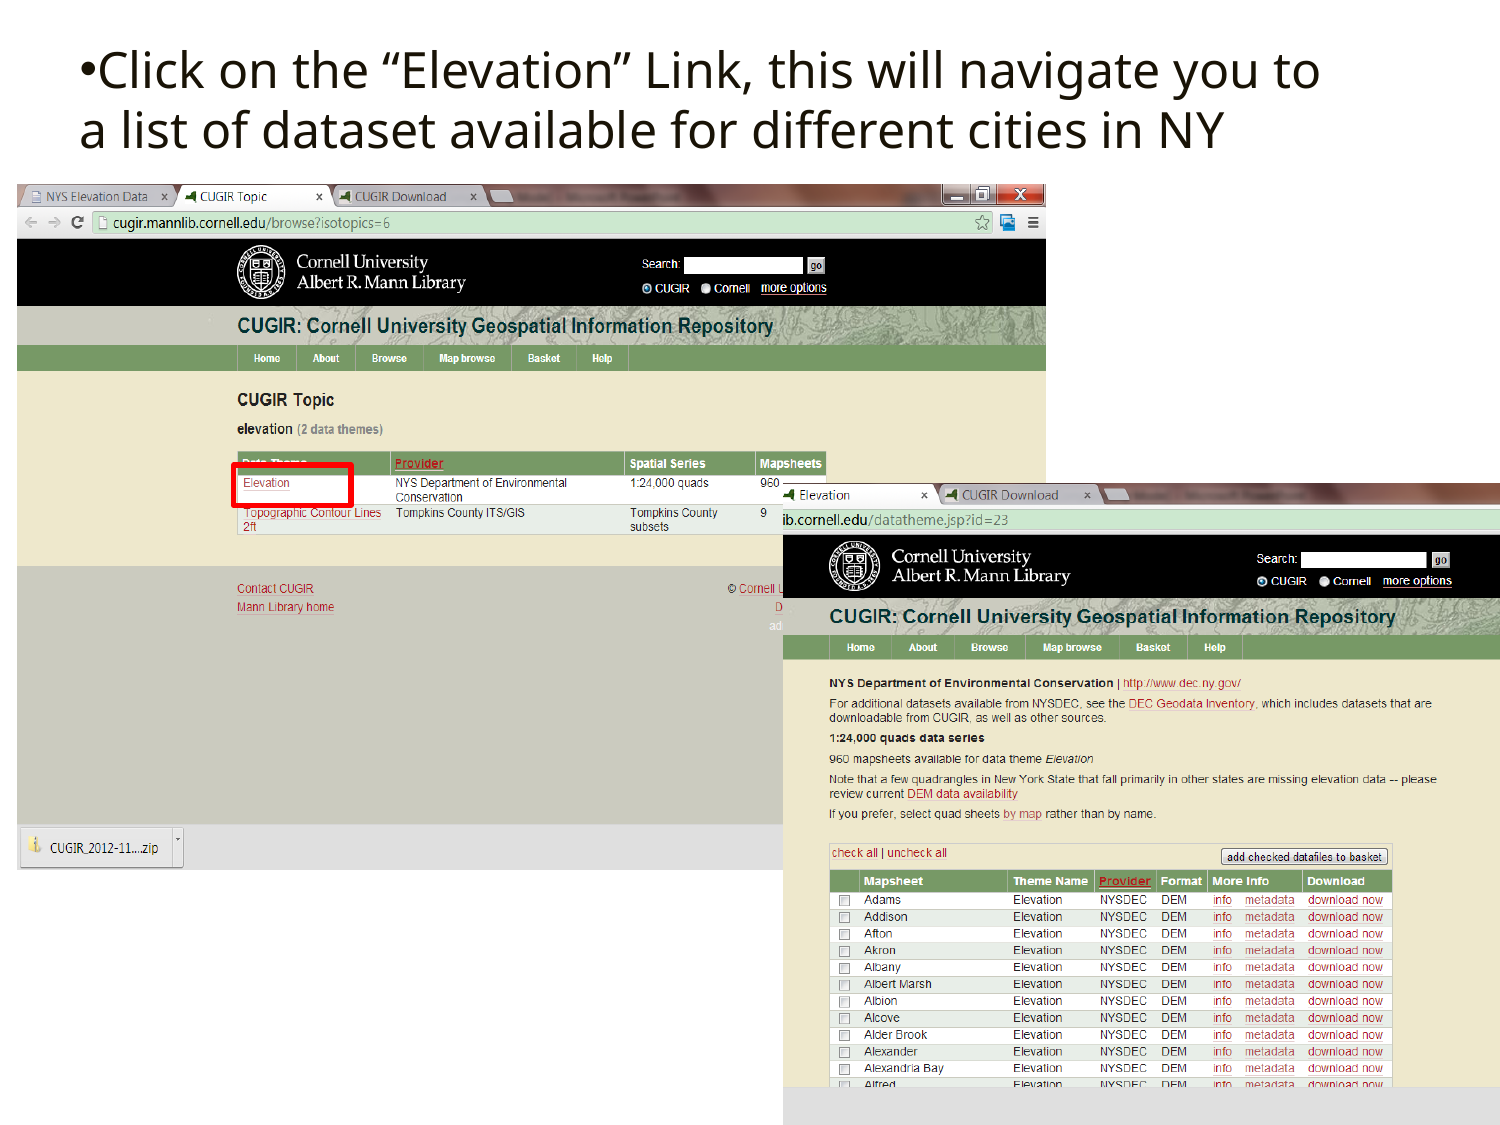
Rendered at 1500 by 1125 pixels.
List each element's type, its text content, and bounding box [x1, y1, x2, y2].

picture [782, 483, 1500, 1125]
text_box Click on the “Elevation” Link, this will navigate you to a list of dataset available for different cities in NY [64, 30, 1365, 166]
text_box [17, 184, 1046, 870]
